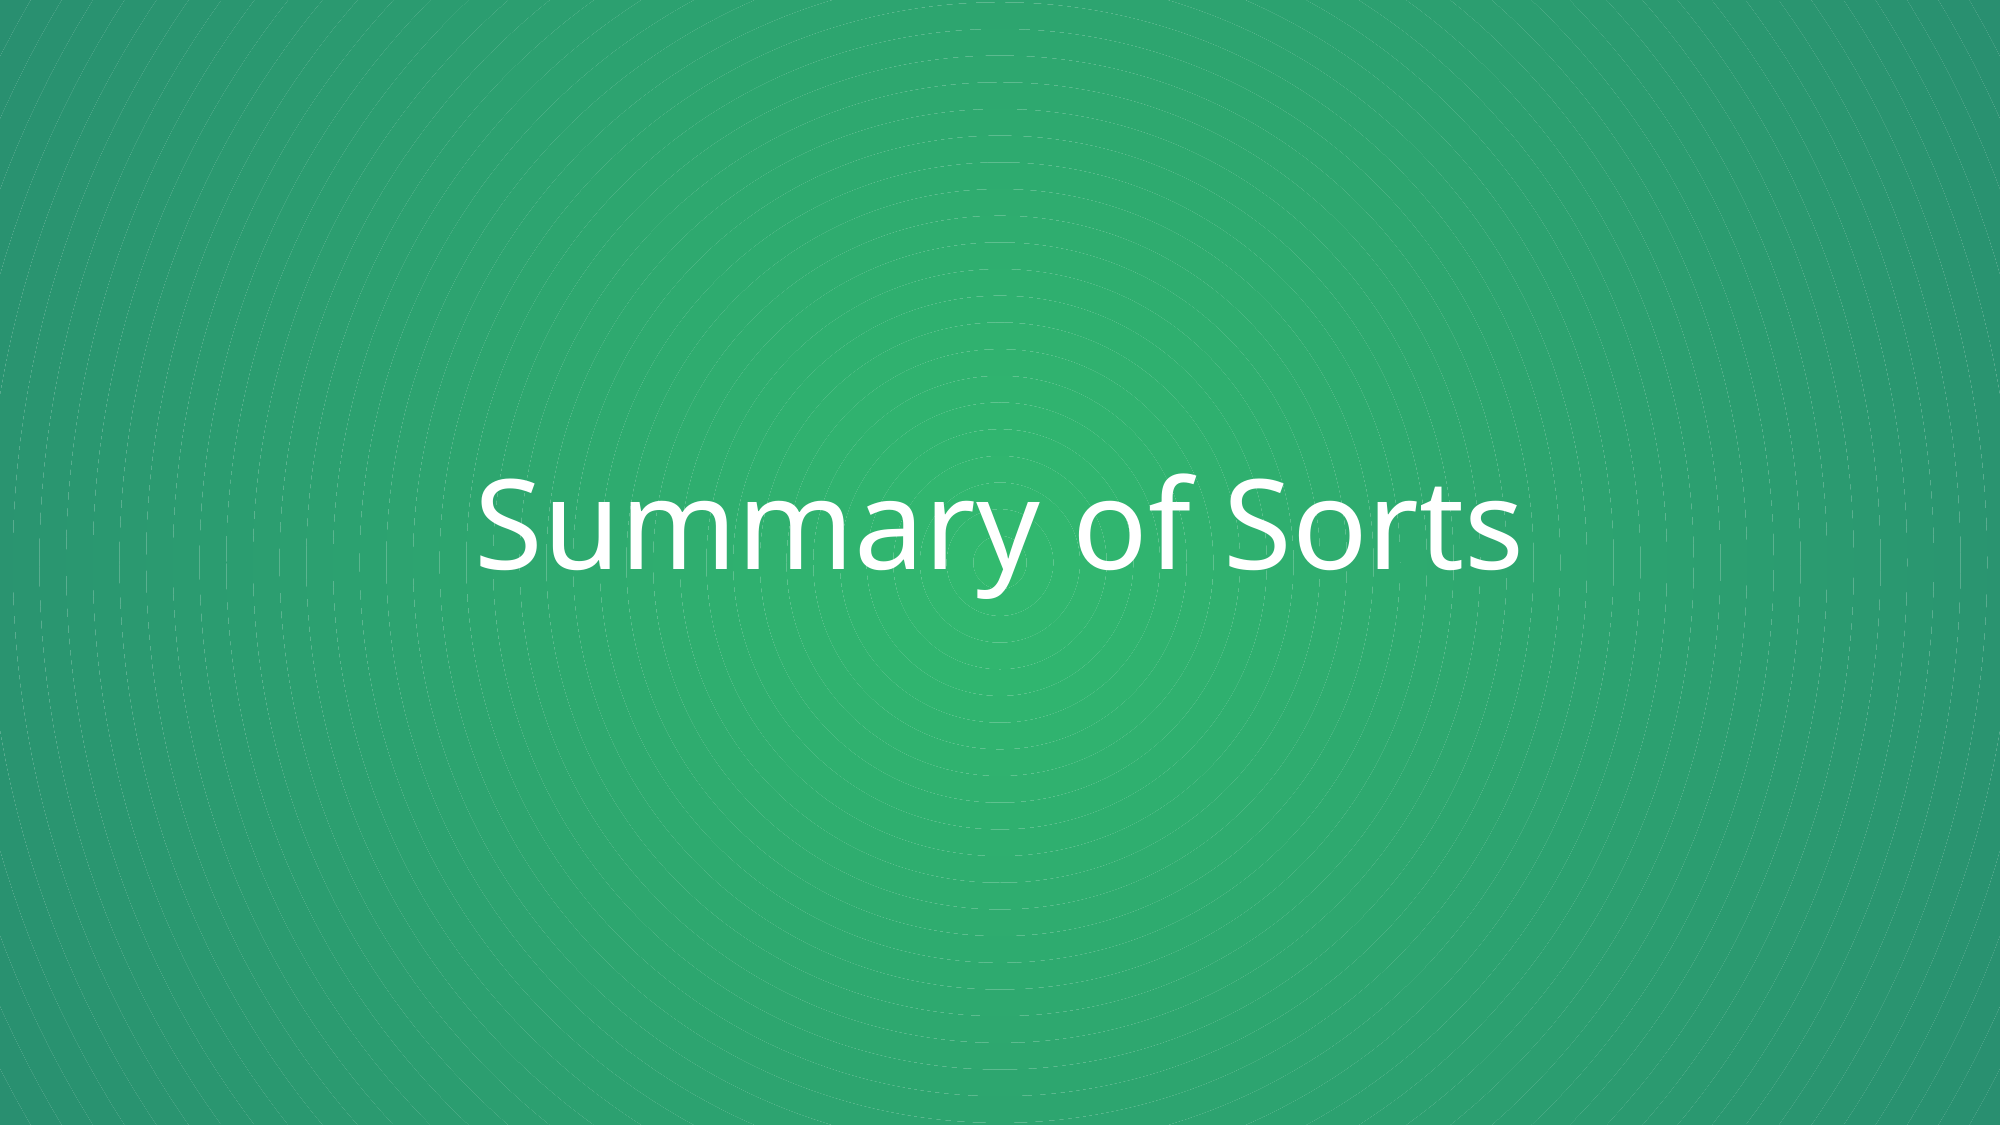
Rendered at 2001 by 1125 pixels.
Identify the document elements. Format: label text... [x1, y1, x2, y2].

title Summary of Sorts [0, 470, 2000, 588]
